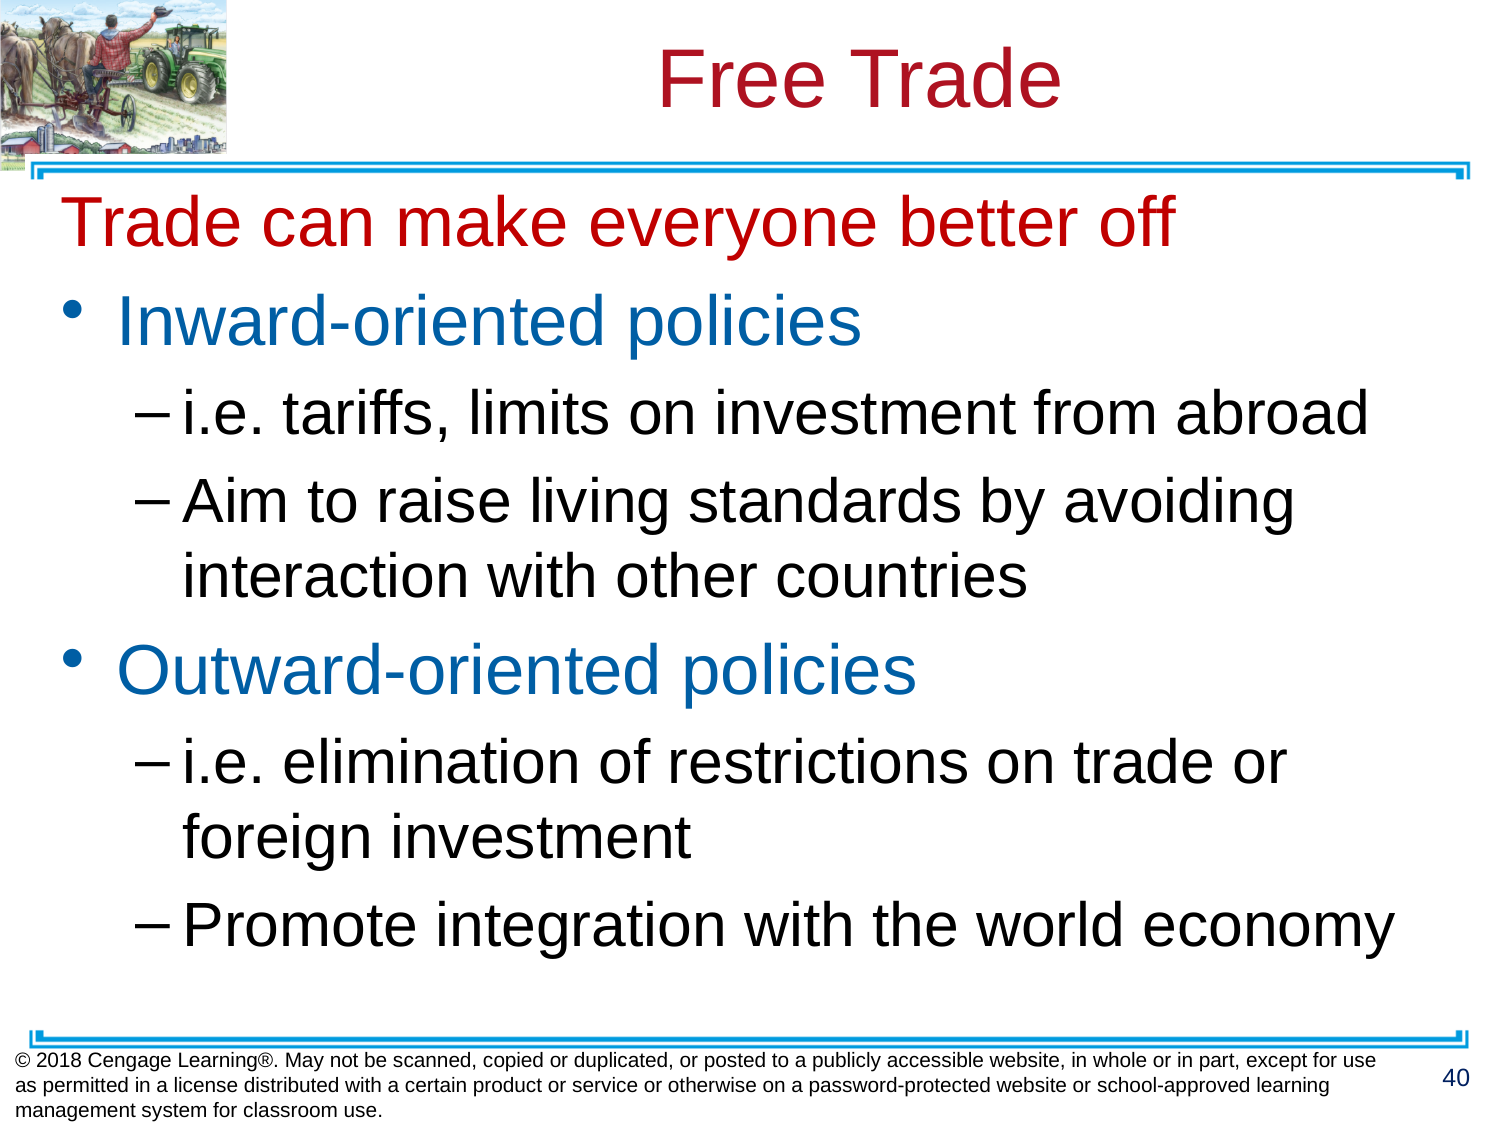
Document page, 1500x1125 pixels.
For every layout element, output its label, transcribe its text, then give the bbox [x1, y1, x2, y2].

slide_number 40 [1412, 1052, 1500, 1117]
picture [0, 0, 1475, 186]
title Free Trade [219, 16, 1500, 158]
picture [25, 1024, 45, 1043]
list Trade can make everyone better off Inward-oriented policies i.e. tariffs, limits on investment from abroad Aim to raise living standards by avoiding interaction with other countries Outward-oriented policies i.e. elimination of restrictions on trade or foreign investment Promote integration with the world economy [45, 168, 1455, 1055]
picture [1455, 1024, 1475, 1053]
footer © 2018 Cengage Learning®. May not be scanned, copied or duplicated, or posted to a publicly accessible website, in whole or in part, except for use as permitted in a license distributed with a certain product or service or otherwise on a password-protected website or school-approved learning management system for classroom use. [0, 1043, 1412, 1125]
